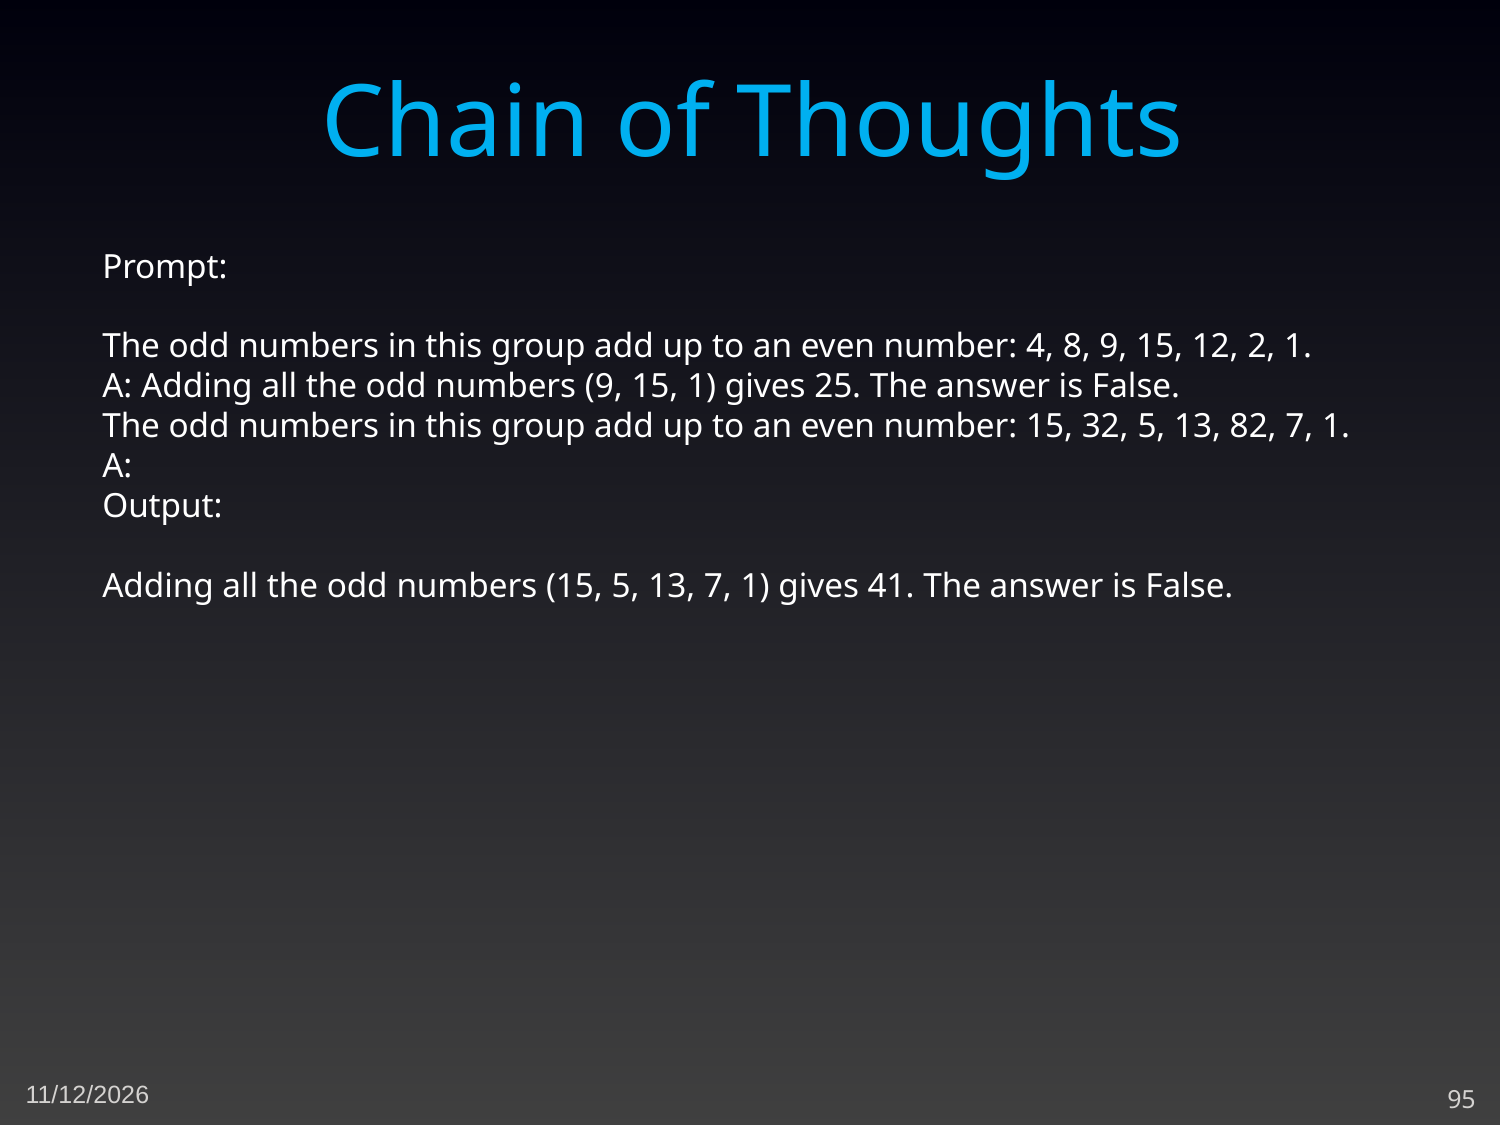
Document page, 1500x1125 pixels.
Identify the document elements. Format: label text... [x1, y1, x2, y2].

slide_number 95 [1340, 1075, 1491, 1117]
text_box Prompt: The odd numbers in this group add up to an even number: 4, 8, 9, 15, 12, 2, 1. A: Adding all the odd numbers (9, 15, 1) gives 25. The answer is False. The odd numbers in this group add up to an even number: 15, 32, 5, 13, 82, 7, 1. A: Output: Adding all the odd numbers (15, 5, 13, 7, 1) gives 41. The answer is False. [87, 237, 1438, 612]
text_box Chain of Thoughts [307, 29, 1268, 192]
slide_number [10, 1075, 411, 1117]
